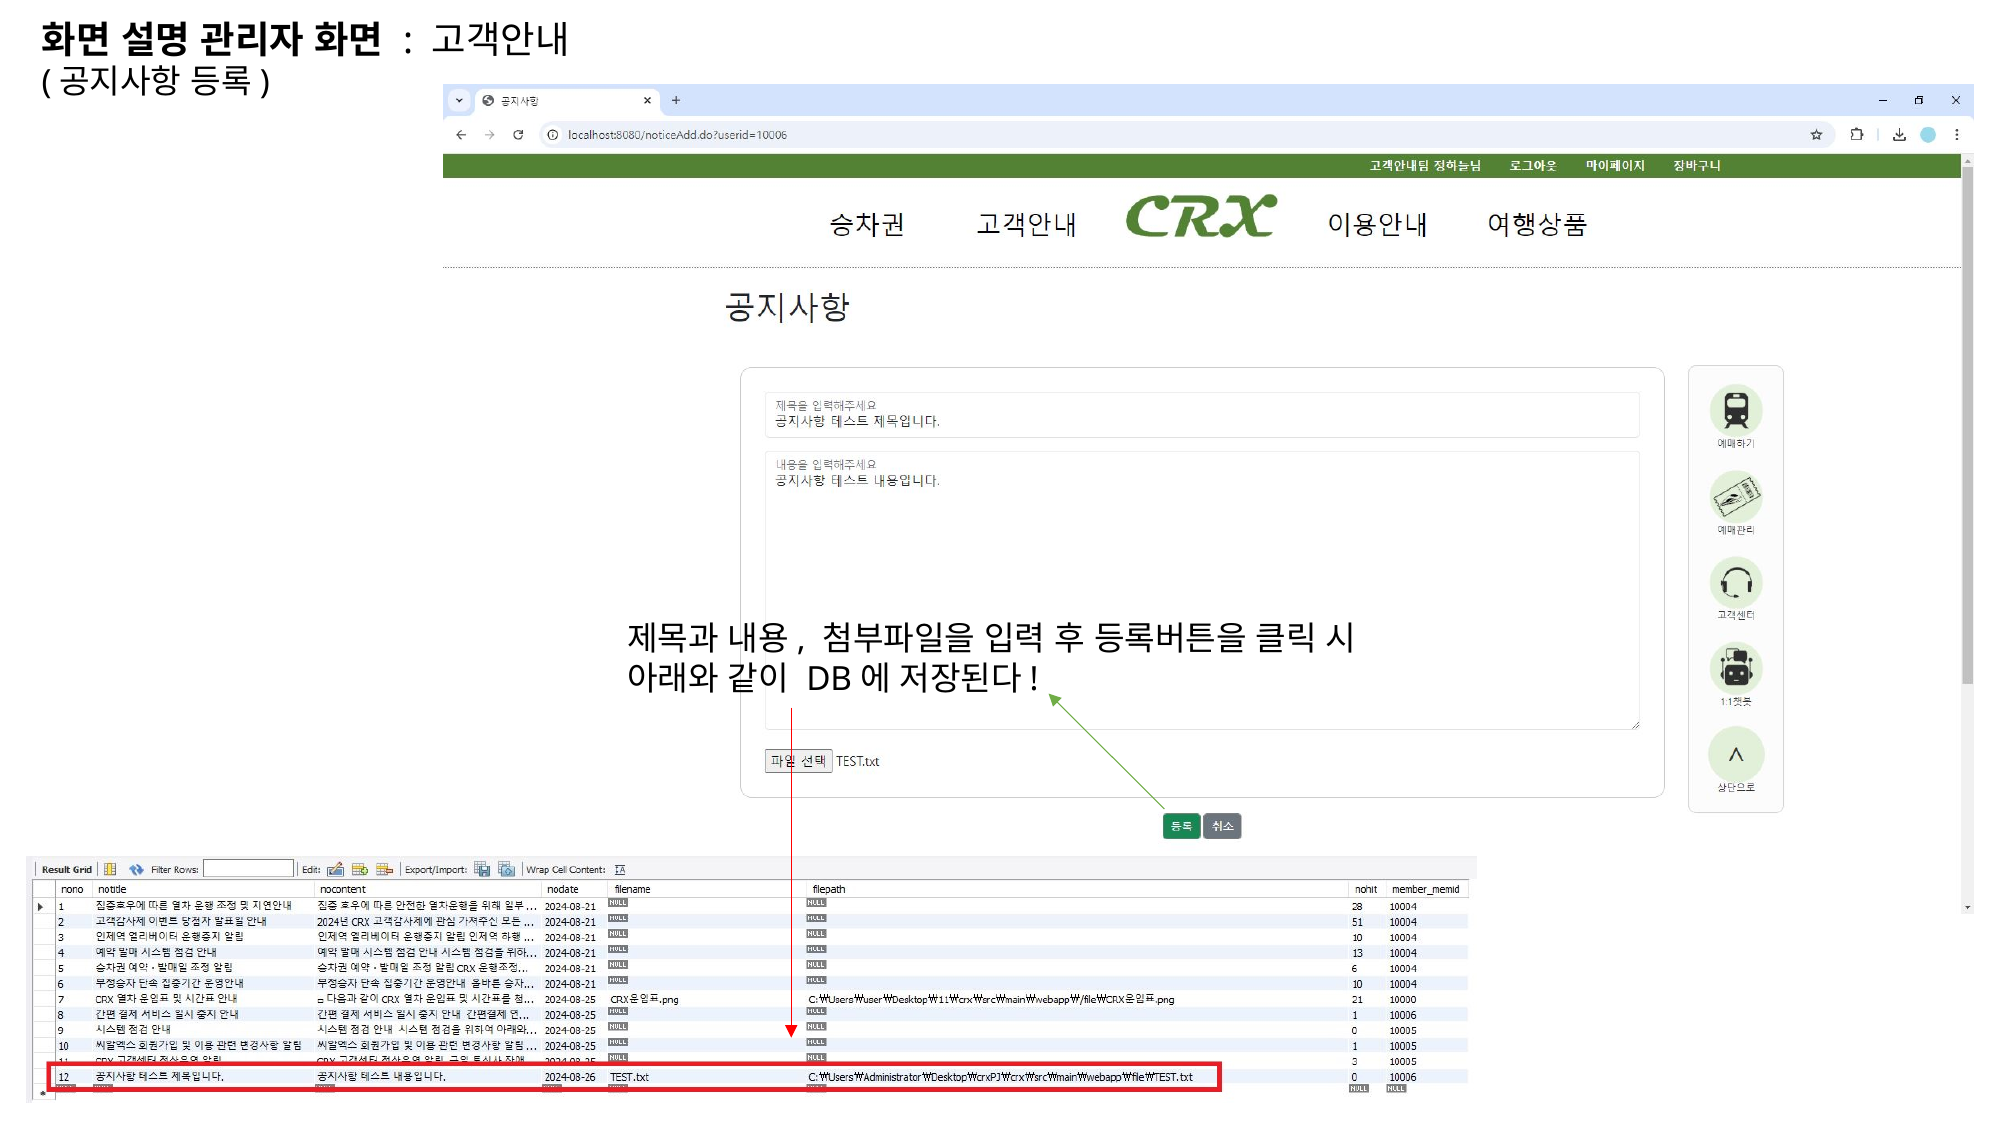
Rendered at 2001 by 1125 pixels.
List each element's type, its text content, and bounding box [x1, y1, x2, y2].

picture [26, 84, 1974, 1103]
text_box 화면 설명 관리자 화면 : 고객안내 (공지사항 등록) [26, 8, 585, 108]
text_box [1048, 693, 1165, 809]
